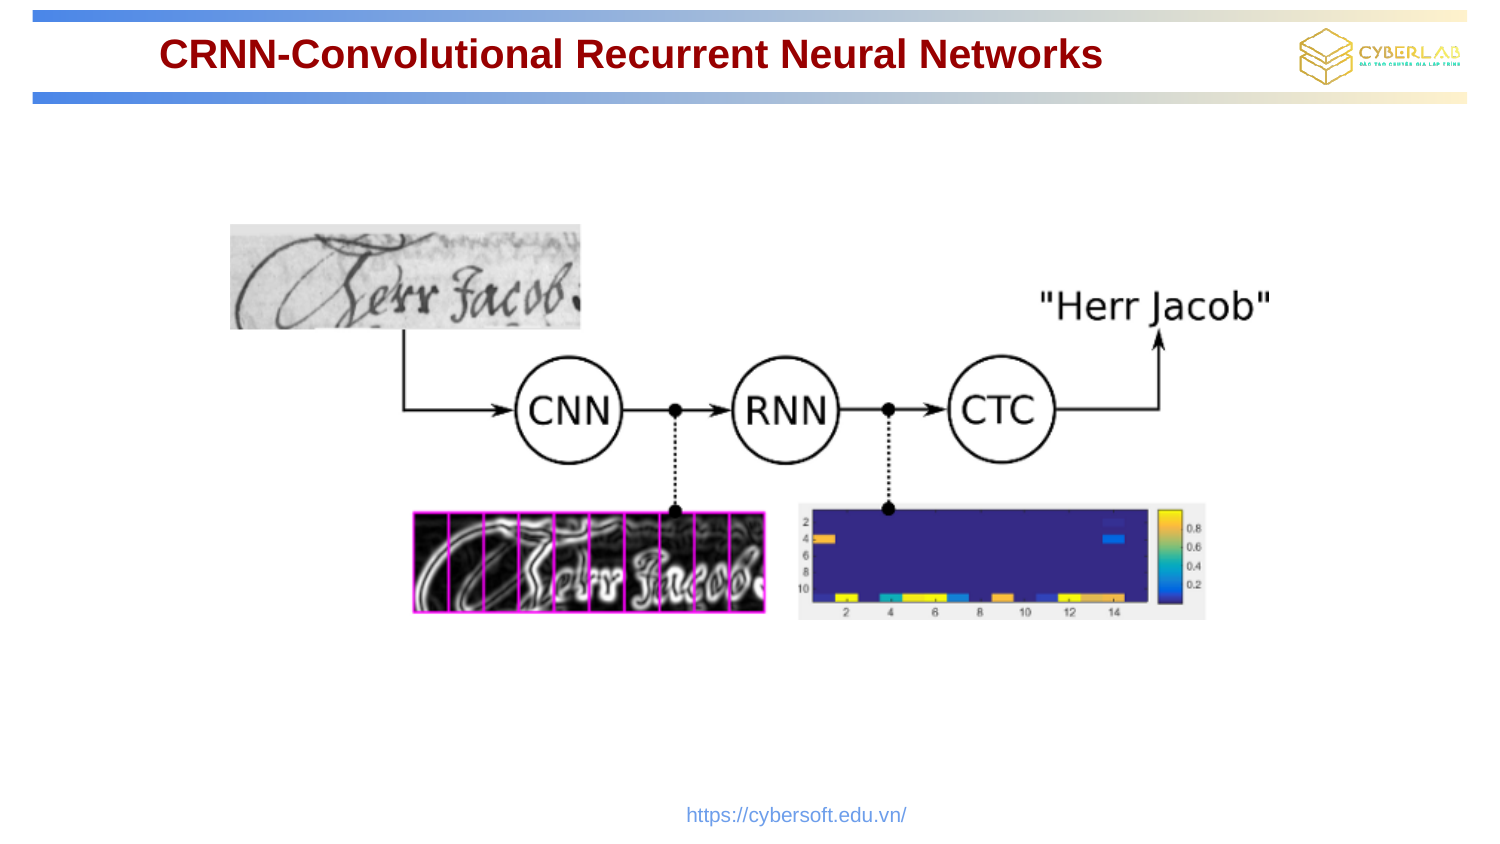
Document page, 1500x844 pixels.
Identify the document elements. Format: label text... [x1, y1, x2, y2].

picture [230, 224, 1270, 620]
title CRNN-Convolutional Recurrent Neural Networks [144, 12, 1449, 93]
picture [1449, 28, 1468, 85]
